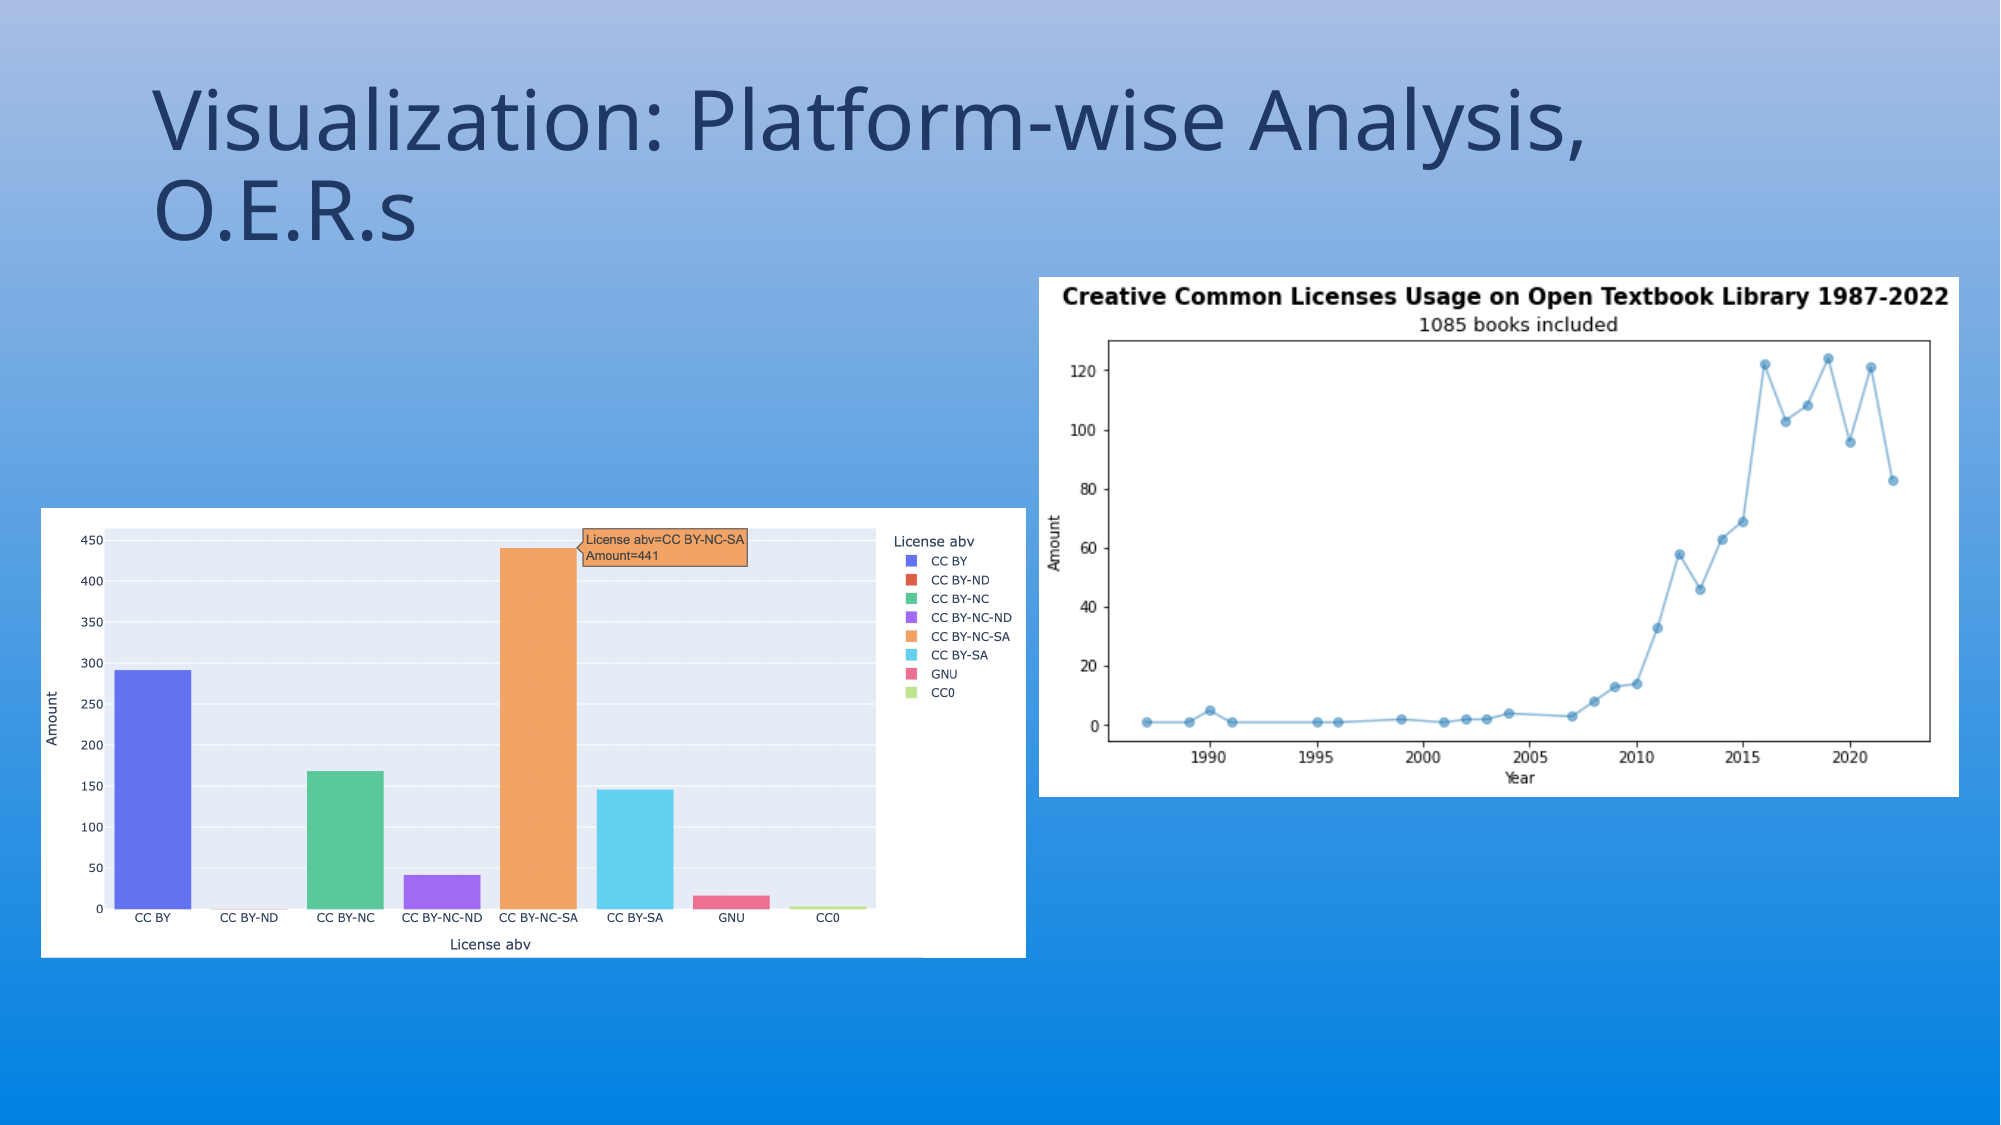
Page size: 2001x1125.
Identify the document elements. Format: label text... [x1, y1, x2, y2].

title Visualization: Platform-wise Analysis, O.E.R.s [137, 59, 1863, 278]
picture [40, 508, 1027, 958]
picture [1038, 276, 1959, 797]
